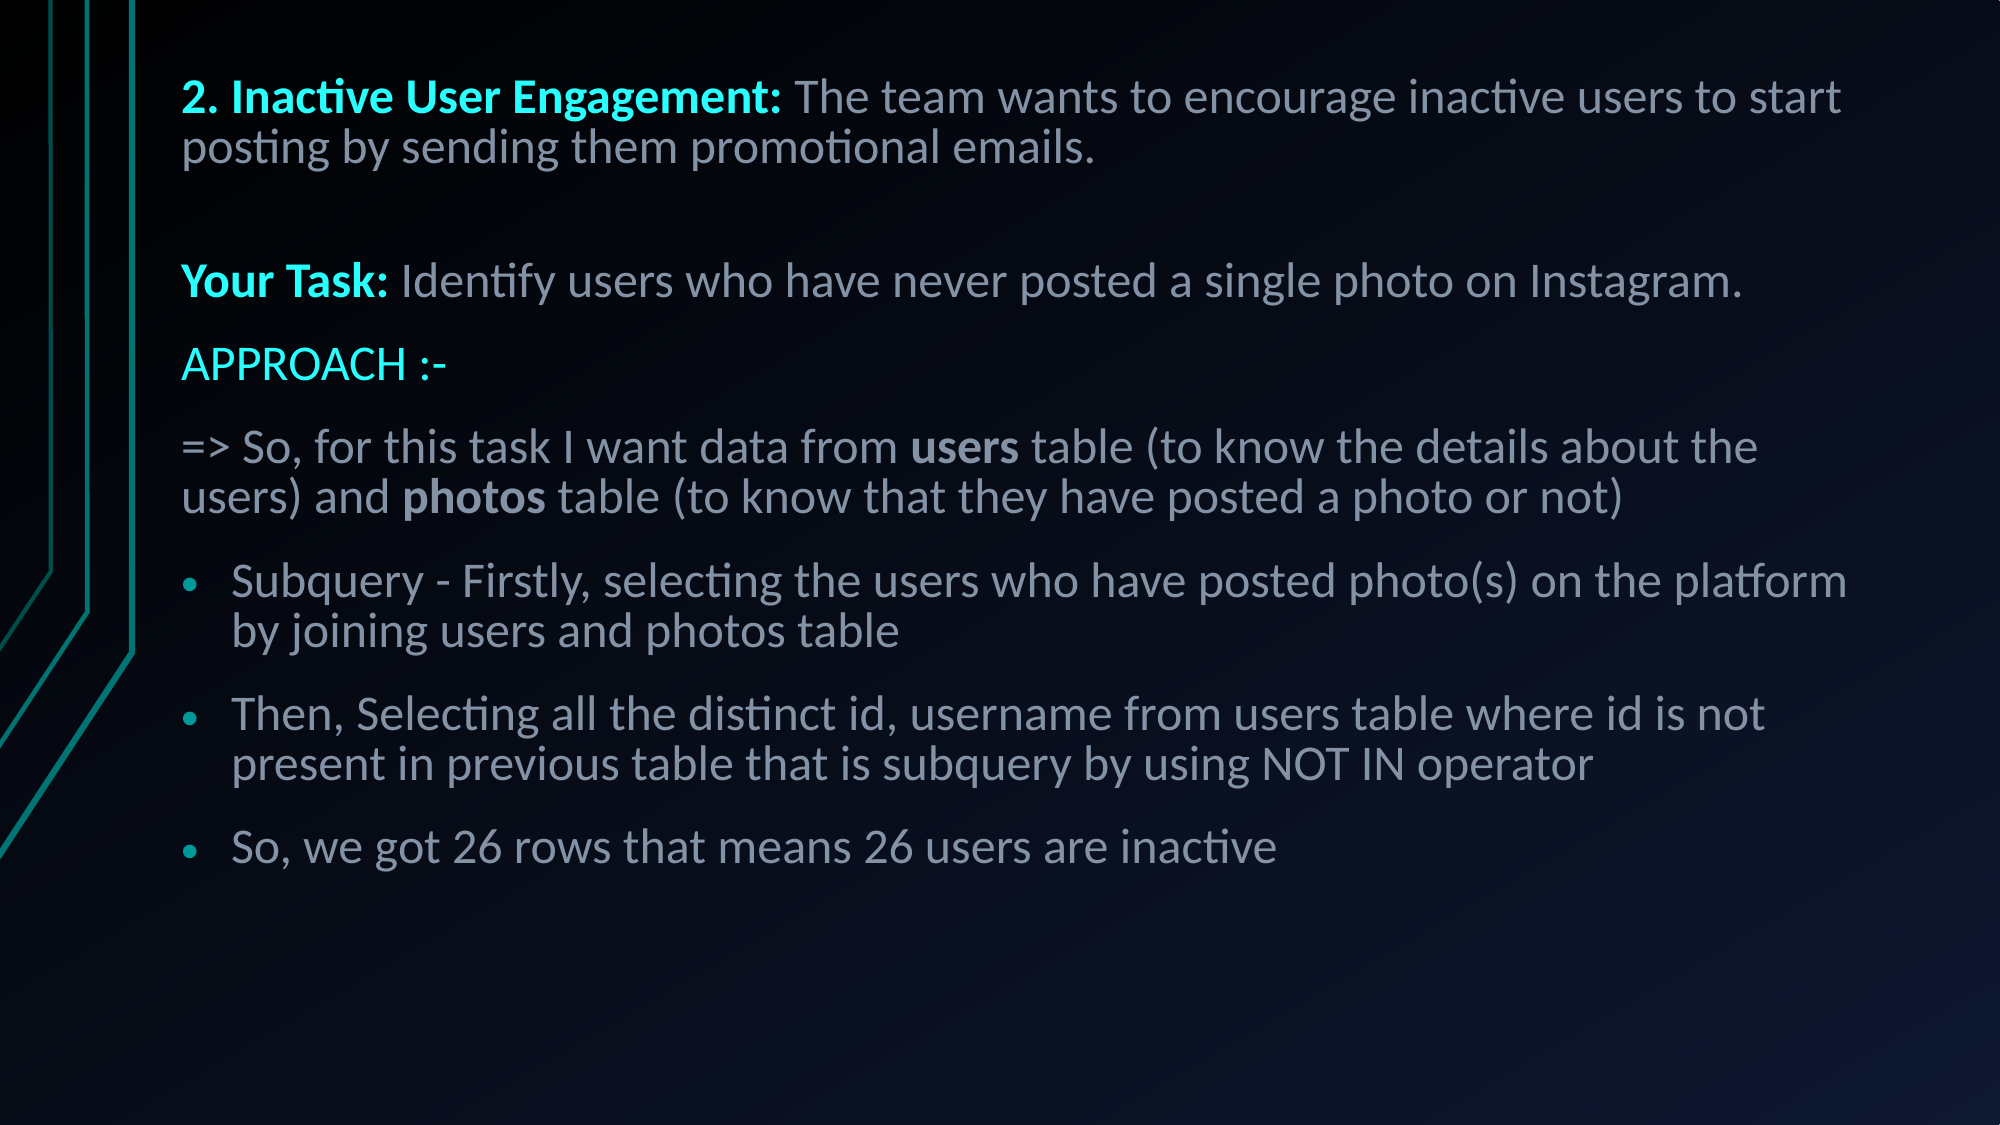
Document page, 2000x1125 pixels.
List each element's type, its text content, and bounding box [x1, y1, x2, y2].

list 2. Inactive User Engagement: The team wants to encourage inactive users to start posting by sending them promotional emails. Your Task: Identify users who have never posted a single photo on Instagram. APPROACH :- => So, for this task I want data from users table (to know the details about the users) and photos table (to know that they have posted a photo or not) Subquery - Firstly, selecting the users who have posted photo(s) on the platform by joining users and photos table Then, Selecting all the distinct id, username from users table where id is not present in previous table that is subquery by using NOT IN operator So, we got 26 rows that means 26 users are inactive [161, 66, 1910, 1059]
